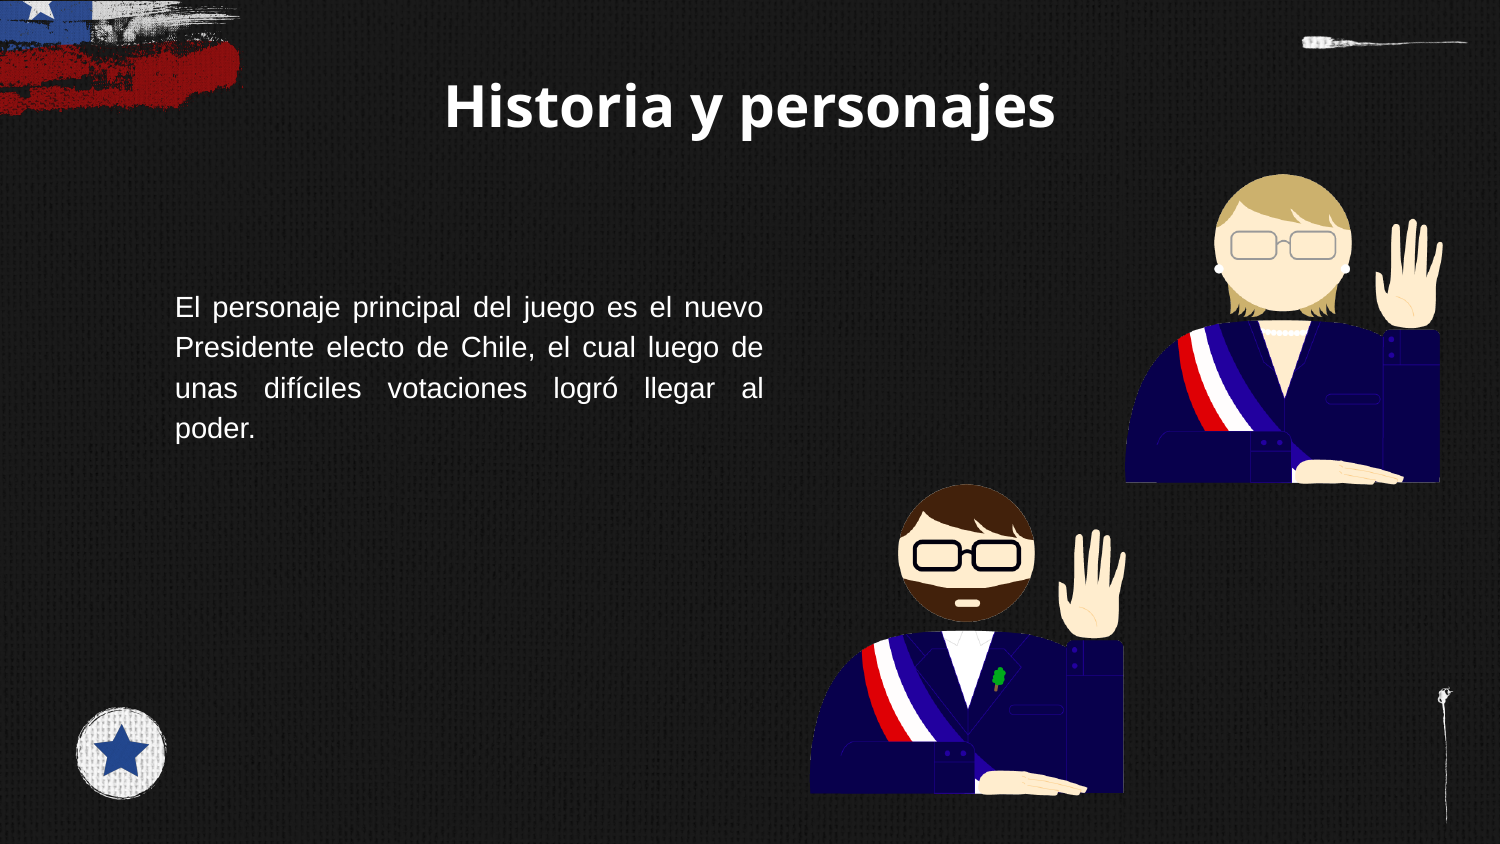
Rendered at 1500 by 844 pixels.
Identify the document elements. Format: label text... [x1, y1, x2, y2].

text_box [809, 173, 1443, 796]
title Historia y personajes [119, 54, 1381, 148]
list El personaje principal del juego es el nuevo Presidente electo de Chile, el cual luego de unas difíciles votaciones logró llegar al poder. [159, 268, 780, 679]
picture [0, 0, 1500, 844]
